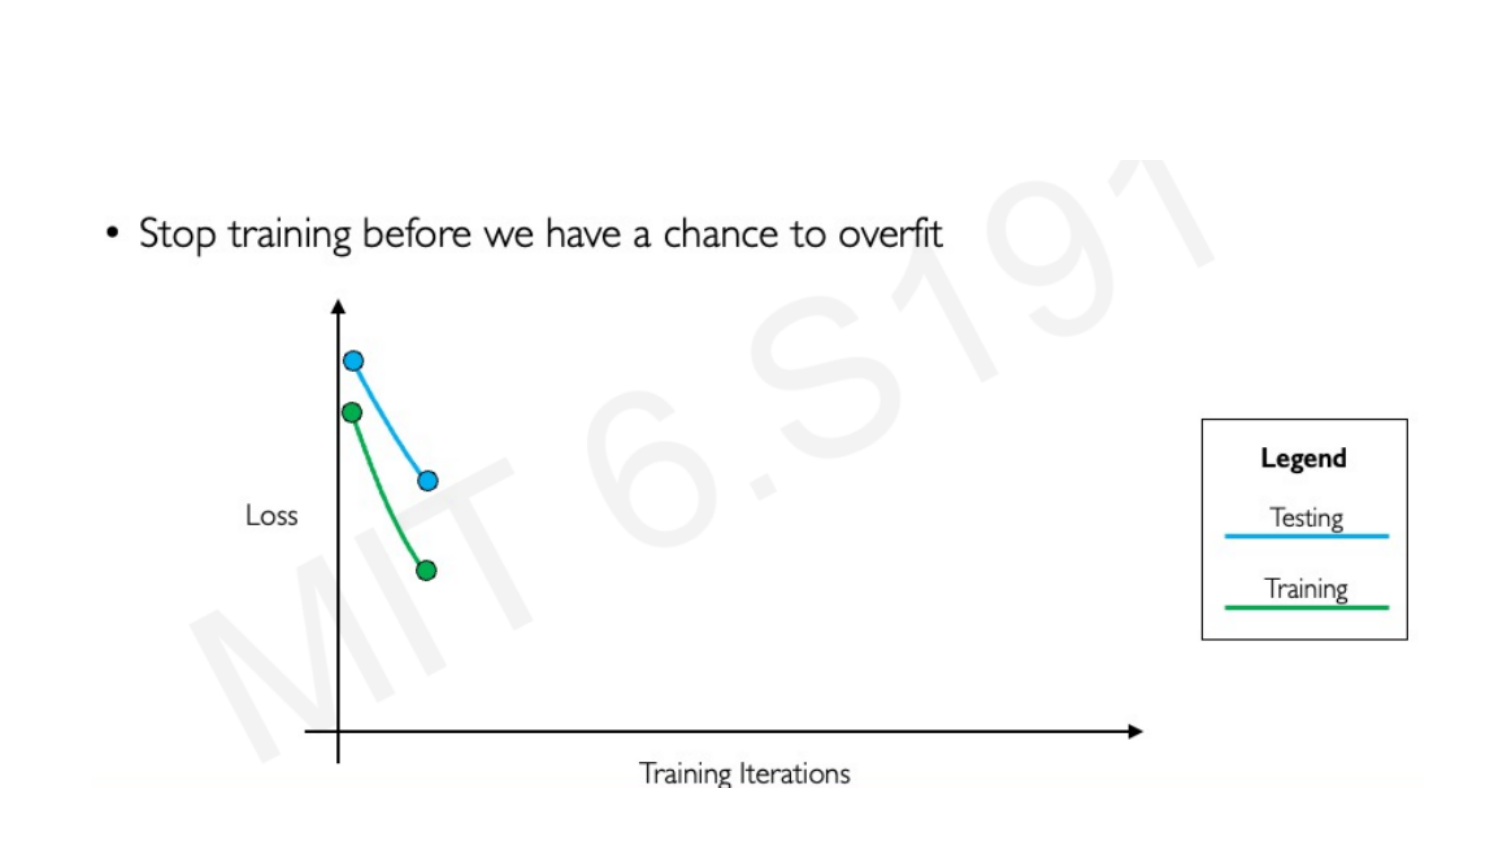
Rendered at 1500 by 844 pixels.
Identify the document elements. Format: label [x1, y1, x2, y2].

picture [91, 160, 1424, 788]
